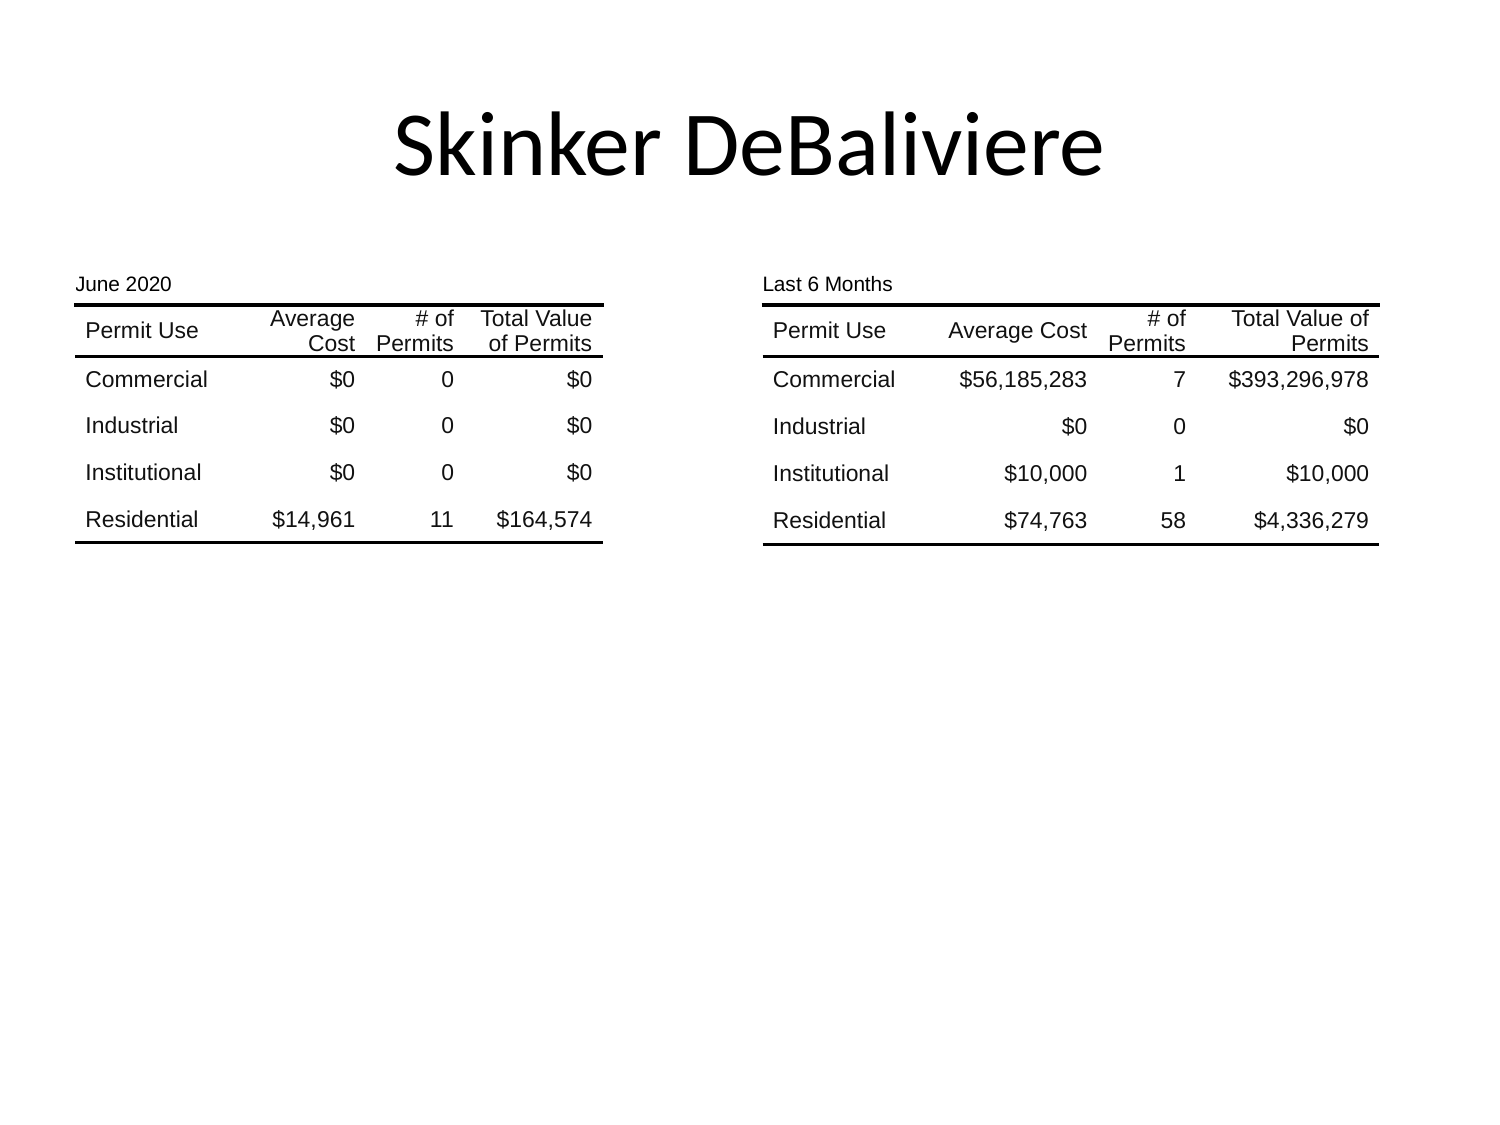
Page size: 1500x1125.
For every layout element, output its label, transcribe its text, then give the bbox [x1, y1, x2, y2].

table_cell Industrial [763, 404, 928, 450]
table_cell Industrial [75, 403, 240, 449]
table_cell $0 [464, 403, 603, 449]
table_cell # of Permits [1098, 307, 1197, 355]
table_cell $0 [240, 449, 366, 495]
table_cell 0 [366, 449, 464, 495]
table_cell Institutional [75, 449, 240, 495]
table_cell Commercial [763, 358, 928, 404]
table_cell $0 [928, 404, 1098, 450]
table_cell # of Permits [366, 307, 464, 355]
table_cell 58 [1098, 497, 1197, 543]
table_cell $164,574 [464, 495, 603, 541]
table_cell 1 [1098, 450, 1197, 497]
table_cell 11 [366, 495, 464, 541]
table_cell $0 [464, 358, 603, 403]
table_cell $56,185,283 [928, 358, 1098, 404]
table_cell 7 [1098, 358, 1197, 404]
table_cell Total Value of Permits [464, 307, 603, 355]
table_cell 0 [366, 358, 464, 403]
table_cell Commercial [75, 358, 240, 403]
table_header Last 6 Months [763, 263, 1379, 303]
table_cell $4,336,279 [1197, 497, 1379, 543]
table_cell Total Value of Permits [1197, 307, 1379, 355]
table_cell Average Cost [240, 307, 366, 355]
table_cell Residential [75, 495, 240, 541]
table_cell $0 [464, 449, 603, 495]
title Skinker DeBaliviere [75, 45, 1425, 233]
table_header June 2020 [76, 263, 602, 303]
table_cell 0 [366, 403, 464, 449]
table_cell Residential [763, 497, 928, 543]
table_cell $10,000 [928, 450, 1098, 497]
table_cell $0 [240, 403, 366, 449]
table_cell Permit Use [75, 307, 240, 355]
table_cell Permit Use [763, 307, 928, 355]
table_cell $74,763 [928, 497, 1098, 543]
table_cell $0 [240, 358, 366, 403]
table_cell 0 [1098, 404, 1197, 450]
table_cell Institutional [763, 450, 928, 497]
table_cell Average Cost [928, 307, 1098, 355]
table_cell $10,000 [1197, 450, 1379, 497]
table_cell $393,296,978 [1197, 358, 1379, 404]
table_cell $0 [1197, 404, 1379, 450]
table_cell $14,961 [240, 495, 366, 541]
